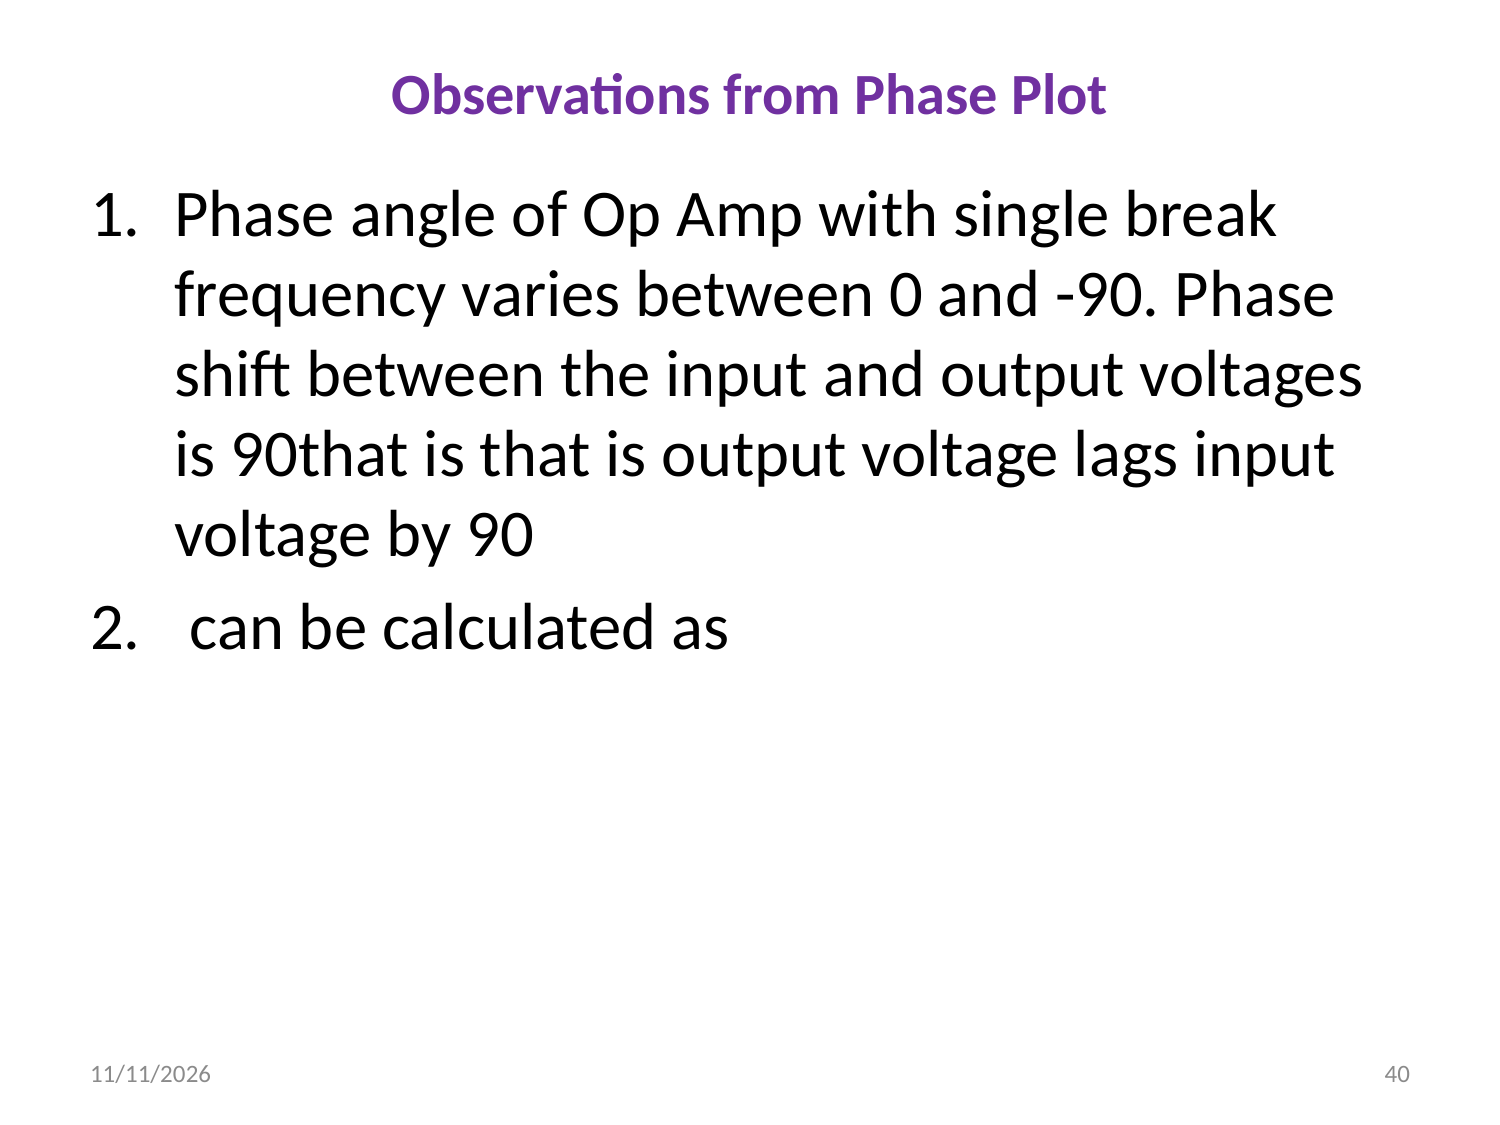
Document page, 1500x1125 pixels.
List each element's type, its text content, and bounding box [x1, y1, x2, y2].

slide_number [75, 1042, 425, 1103]
title Observations from Phase Plot [75, 45, 1425, 138]
slide_number 40 [1074, 1042, 1425, 1103]
